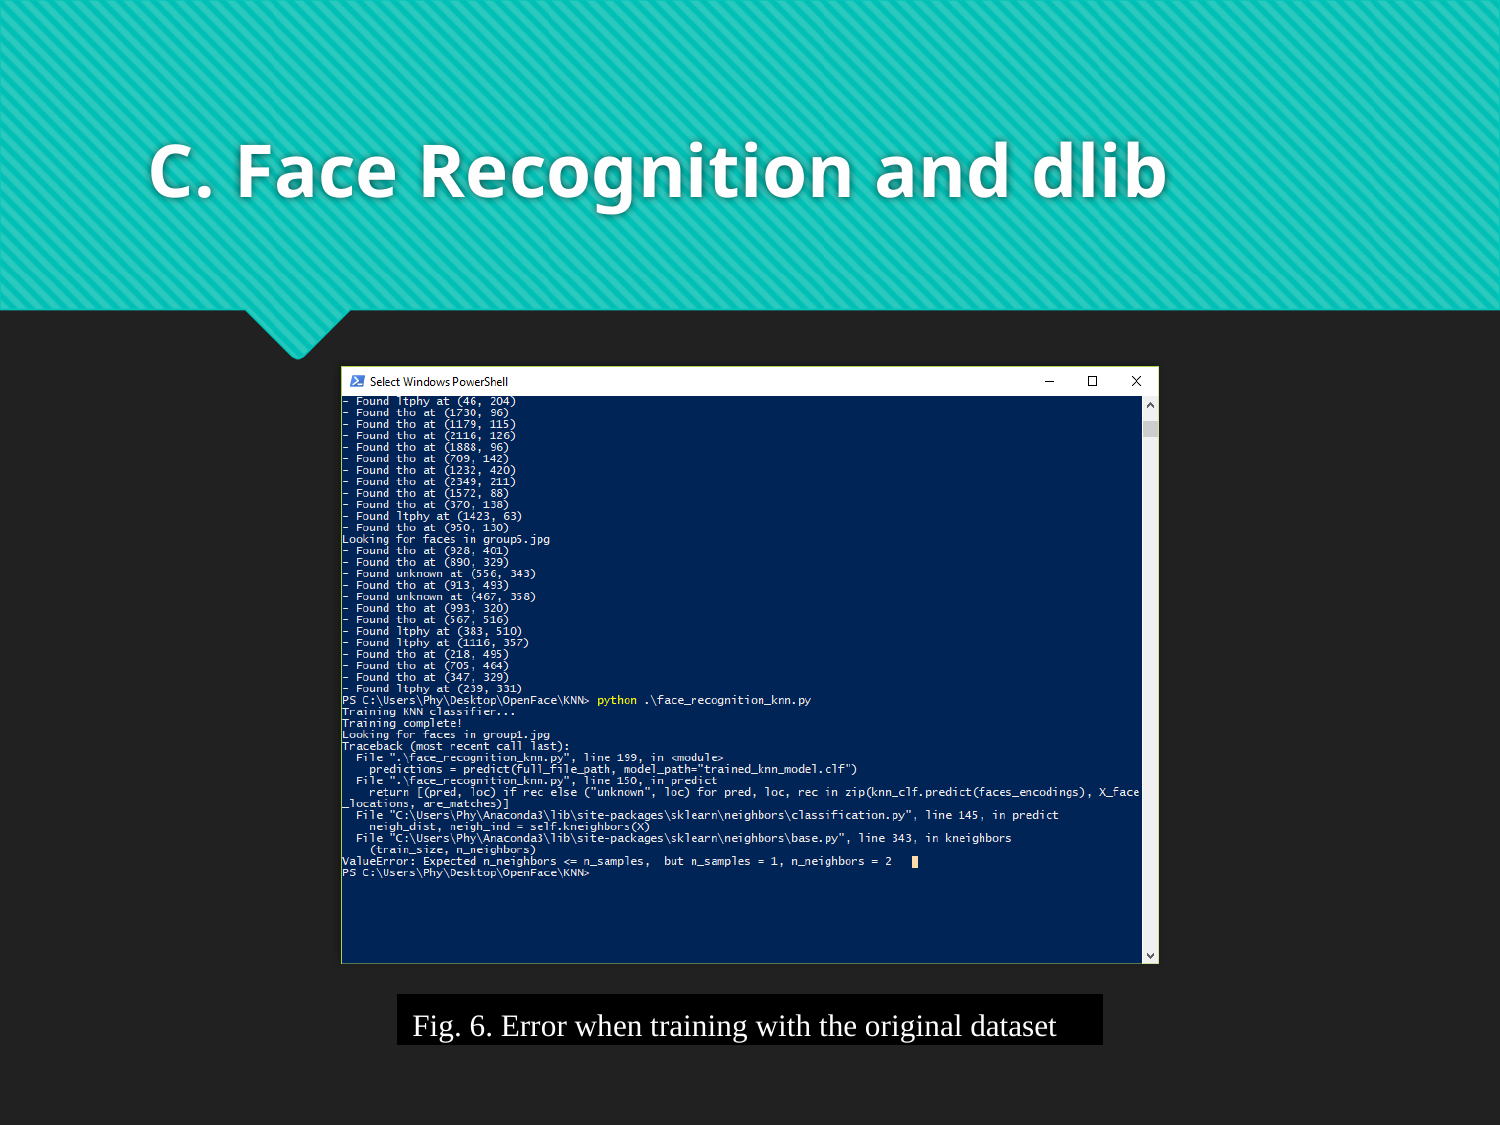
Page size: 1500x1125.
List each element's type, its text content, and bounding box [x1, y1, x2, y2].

title C. Face Recognition and dlib [132, 105, 1368, 308]
text_box Fig. 6. Error when training with the original dataset [397, 994, 1103, 1045]
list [341, 366, 1159, 964]
